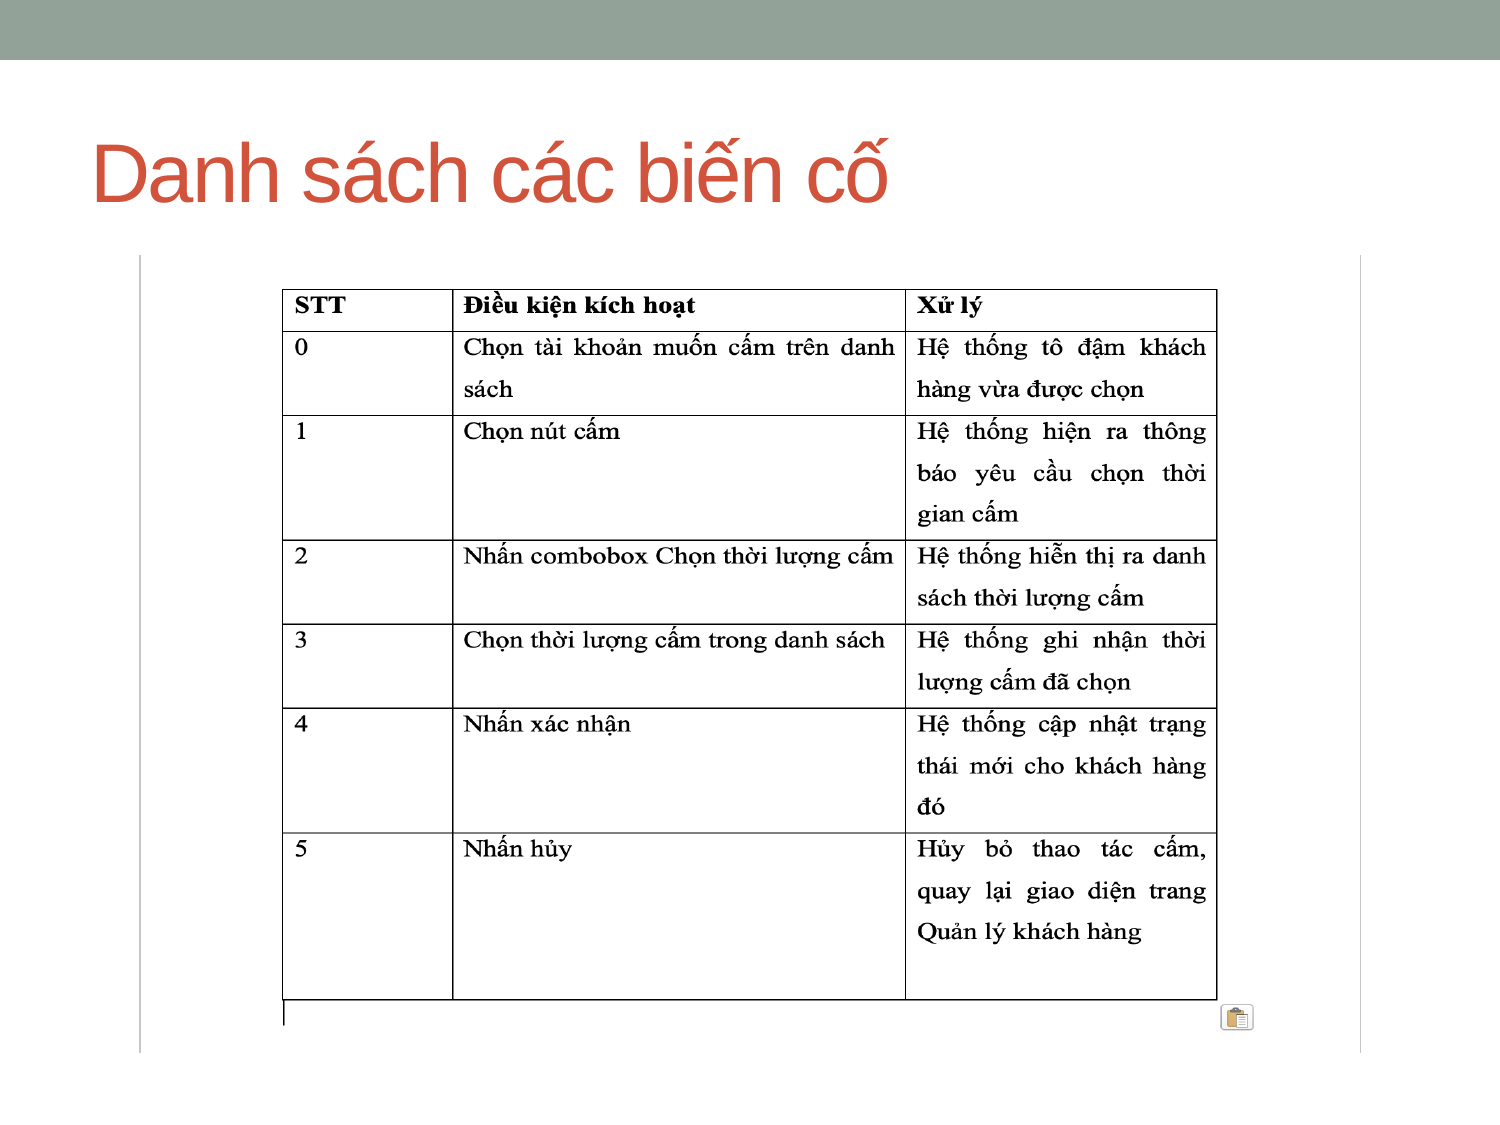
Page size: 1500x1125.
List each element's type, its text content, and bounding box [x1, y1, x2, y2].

title Danh sách các biến cố [75, 87, 1425, 250]
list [139, 255, 1361, 1054]
